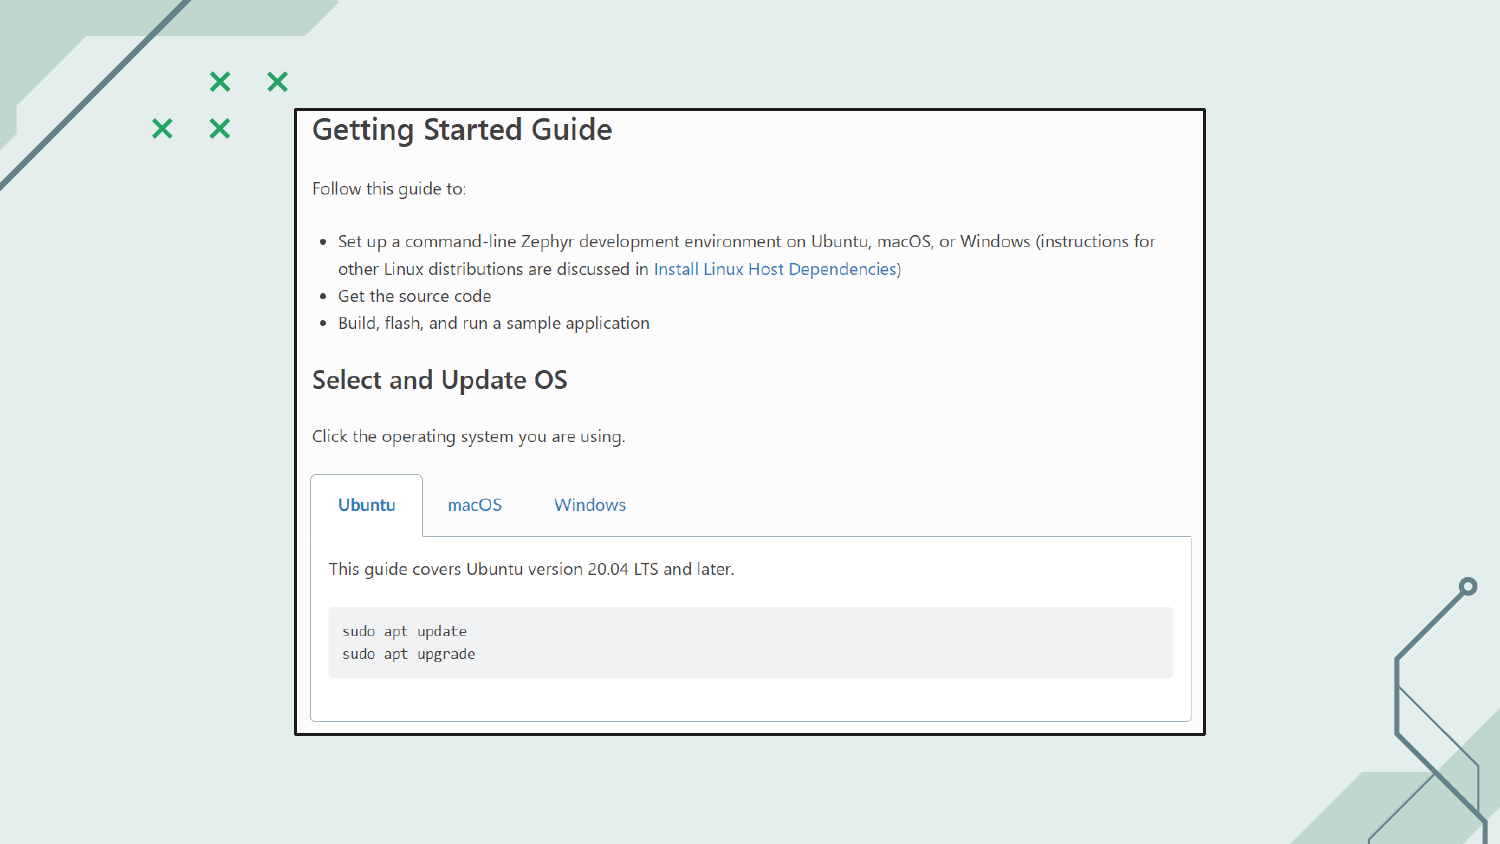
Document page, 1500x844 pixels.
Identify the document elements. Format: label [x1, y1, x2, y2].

picture [296, 110, 1204, 733]
